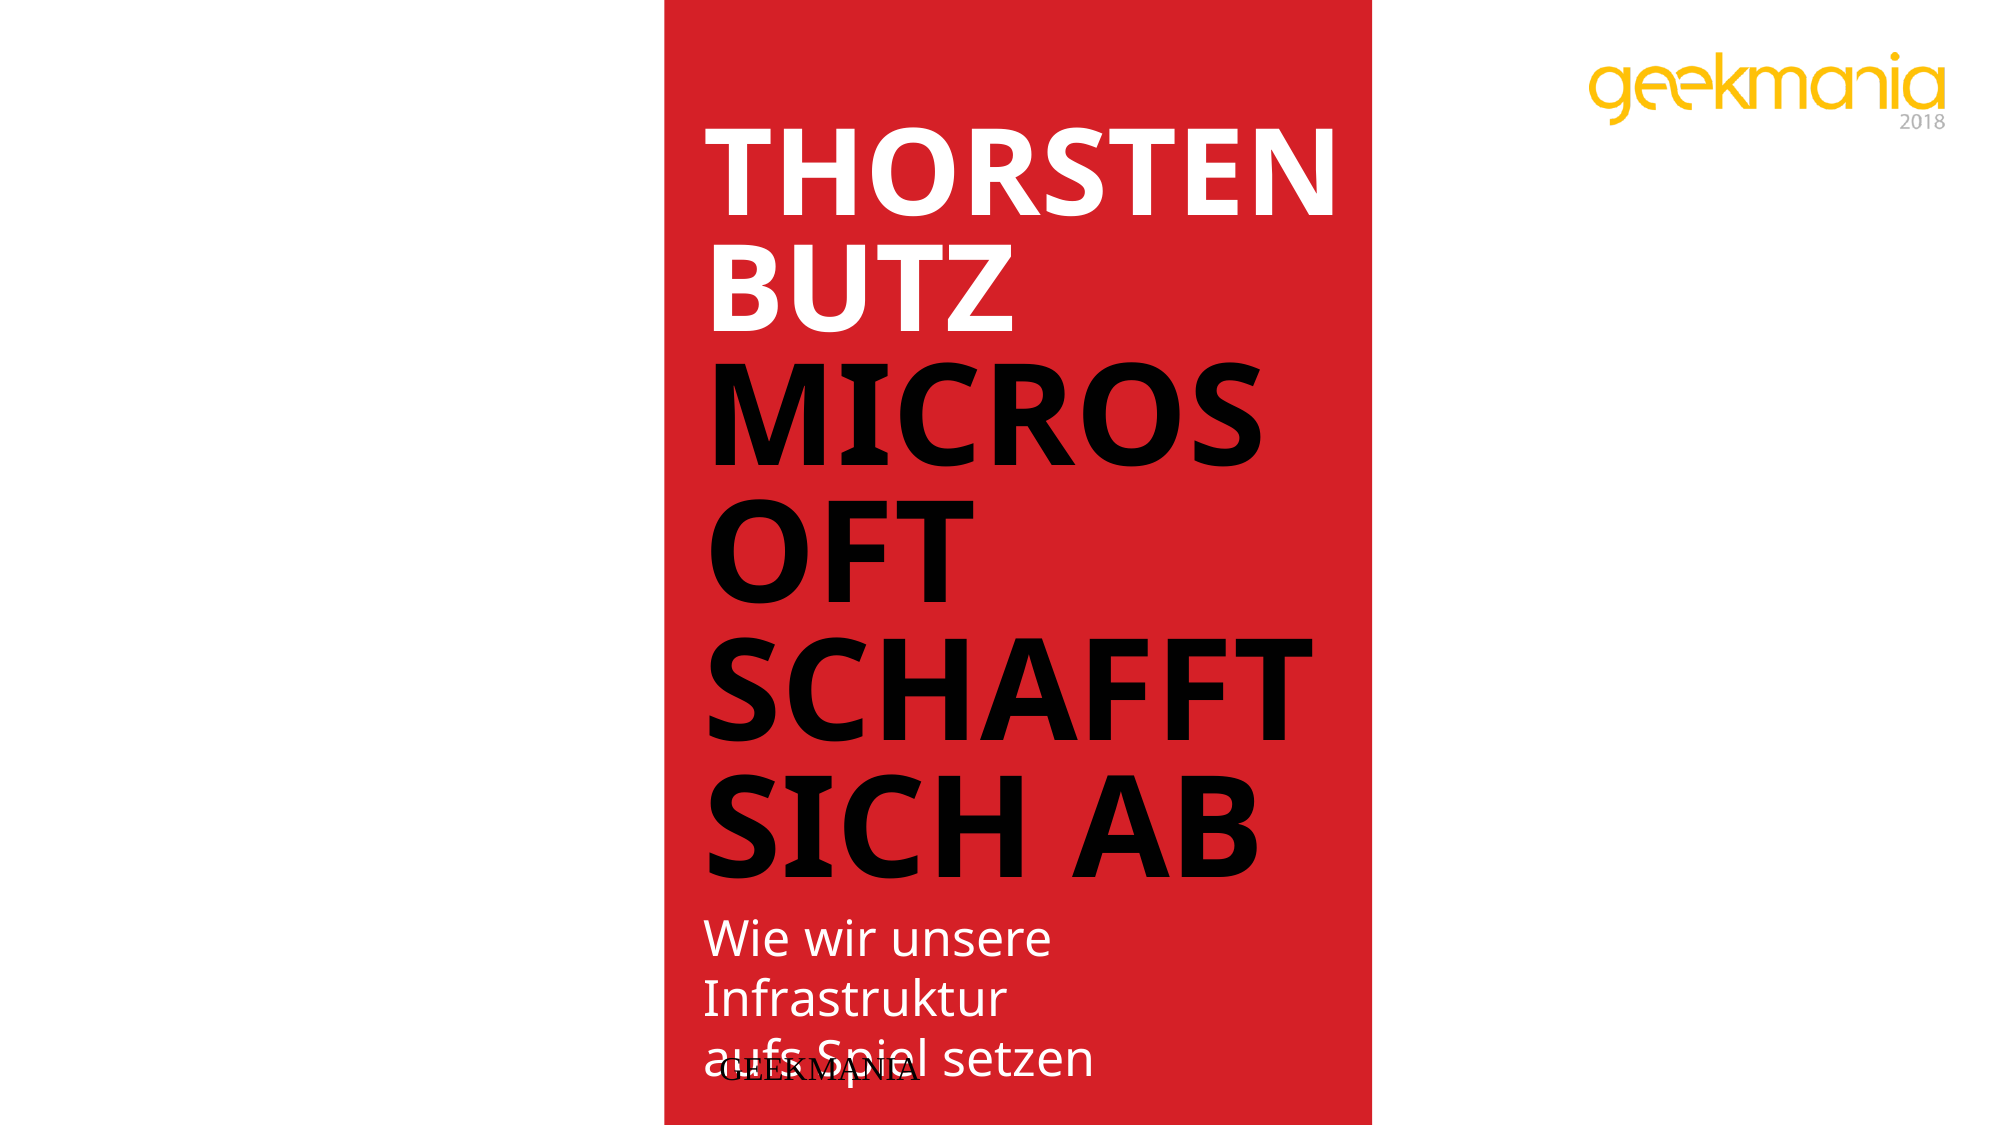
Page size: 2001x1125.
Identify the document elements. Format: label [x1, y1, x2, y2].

text_box [664, 0, 1373, 1125]
picture [1589, 52, 1945, 134]
